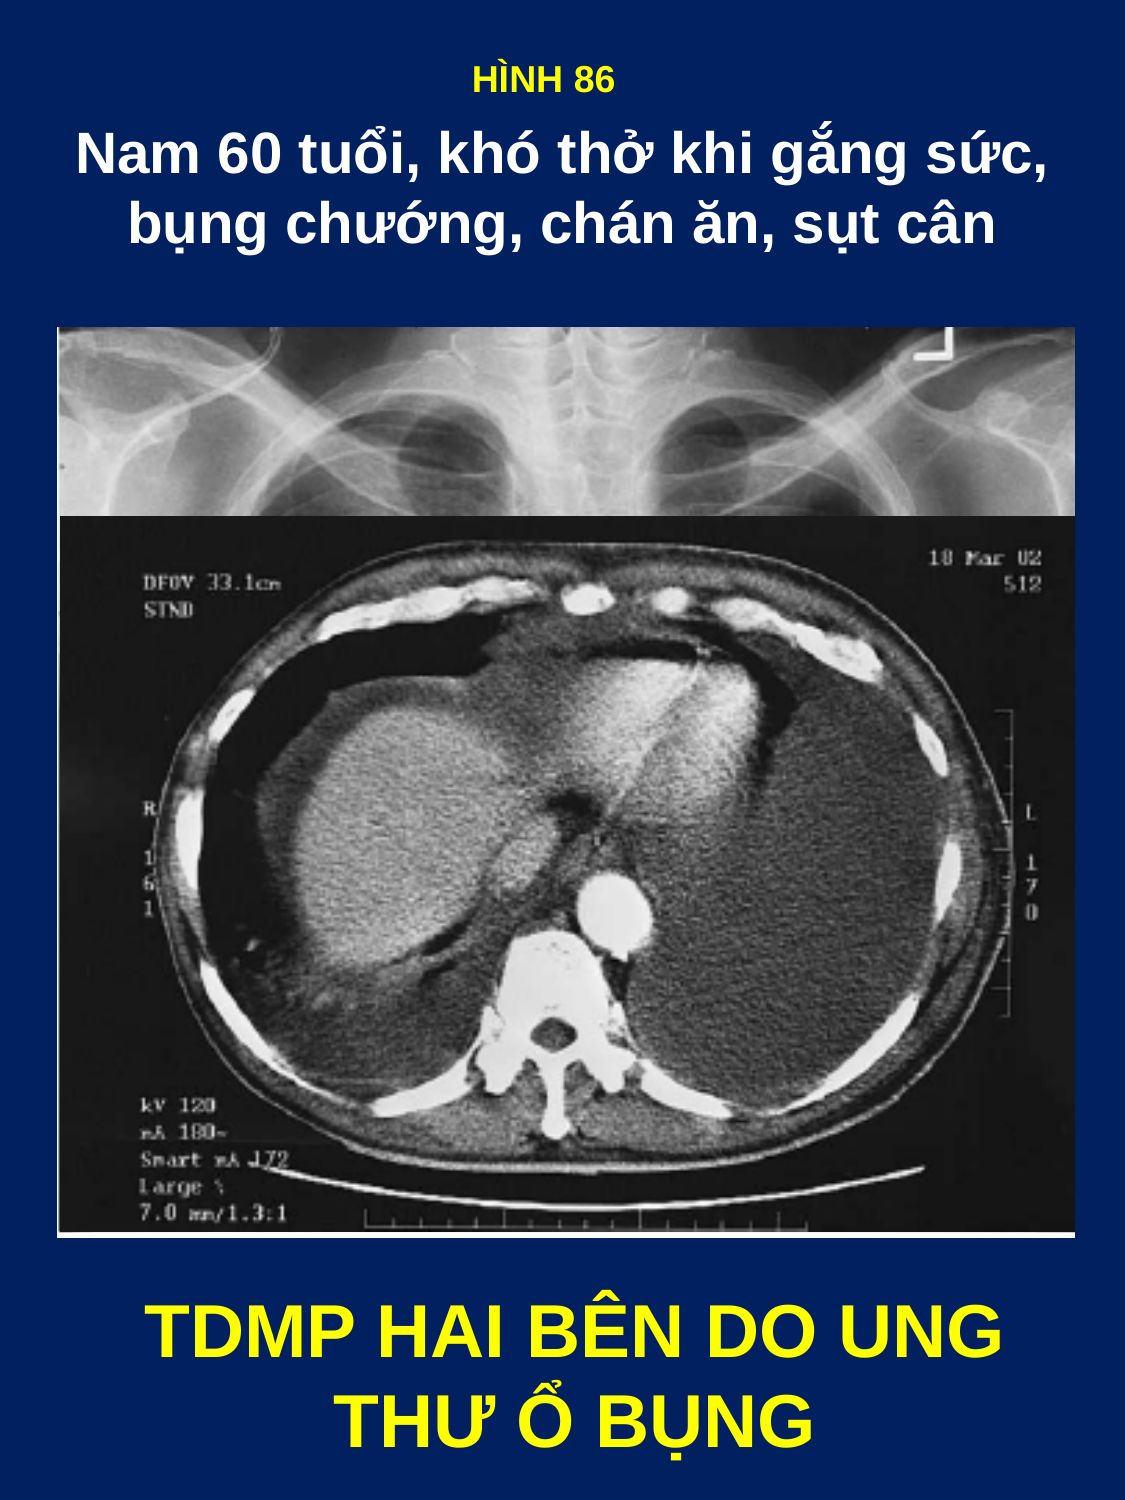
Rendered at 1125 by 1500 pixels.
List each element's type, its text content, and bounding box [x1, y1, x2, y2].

list TDMP HAI BÊN DO UNG THƯ Ổ BỤNG [50, 1275, 1100, 1451]
slide_number HÌNH 85 [412, 37, 675, 118]
title Nam 60 tuổi, khó thở khi gắng sức, bụng chướng, chán ăn, sụt cân [50, 138, 1075, 263]
picture [57, 327, 1076, 1238]
